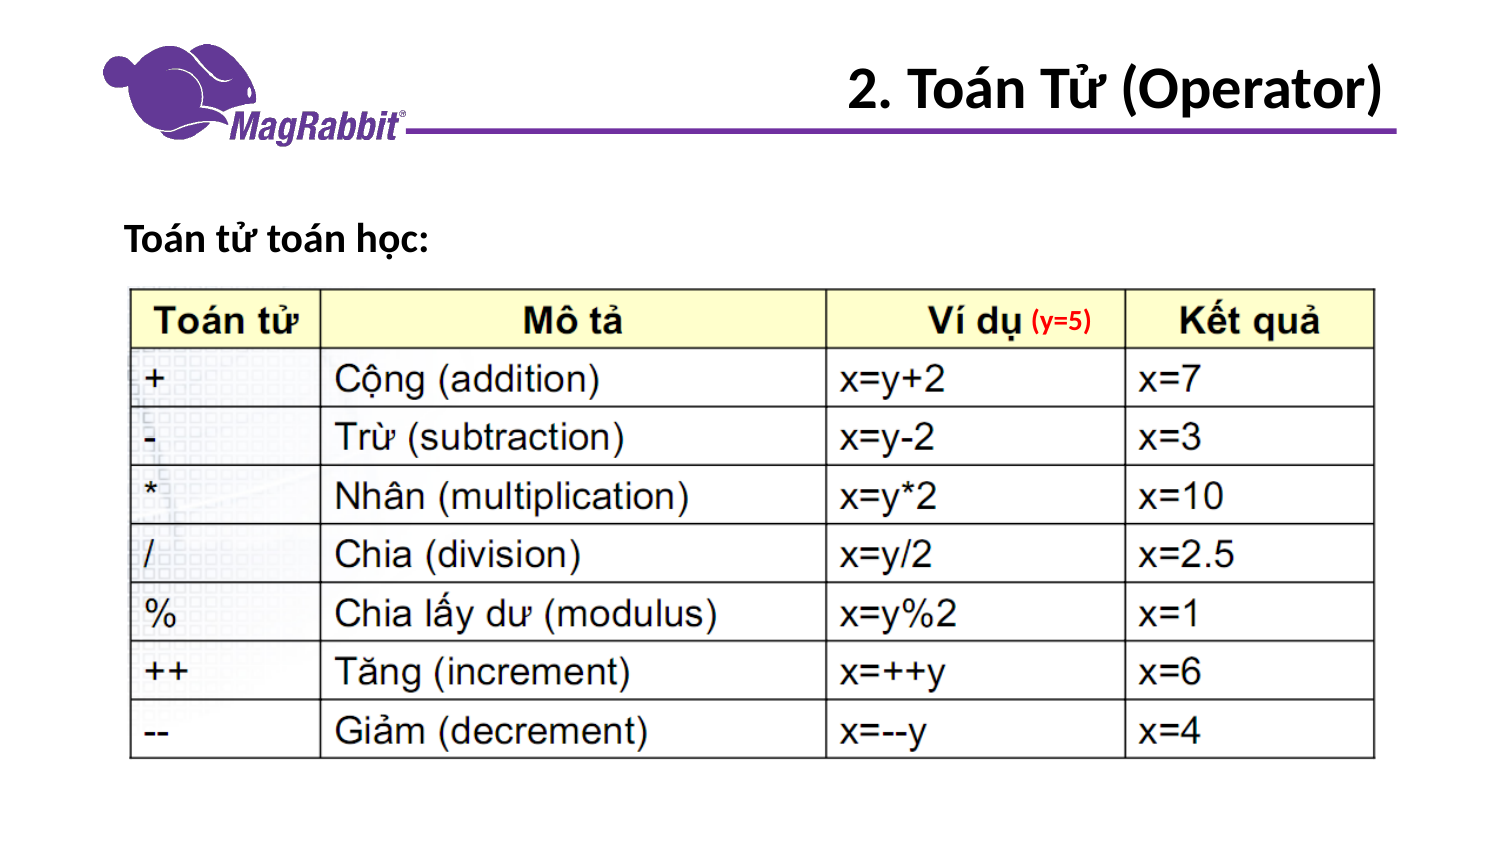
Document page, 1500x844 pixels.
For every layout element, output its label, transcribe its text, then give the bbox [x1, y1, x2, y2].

text_box Toán tử toán học: [109, 170, 1360, 797]
picture [127, 286, 1378, 760]
picture [103, 44, 406, 150]
title 2. Toán Tử (Operator) [681, 38, 1397, 130]
